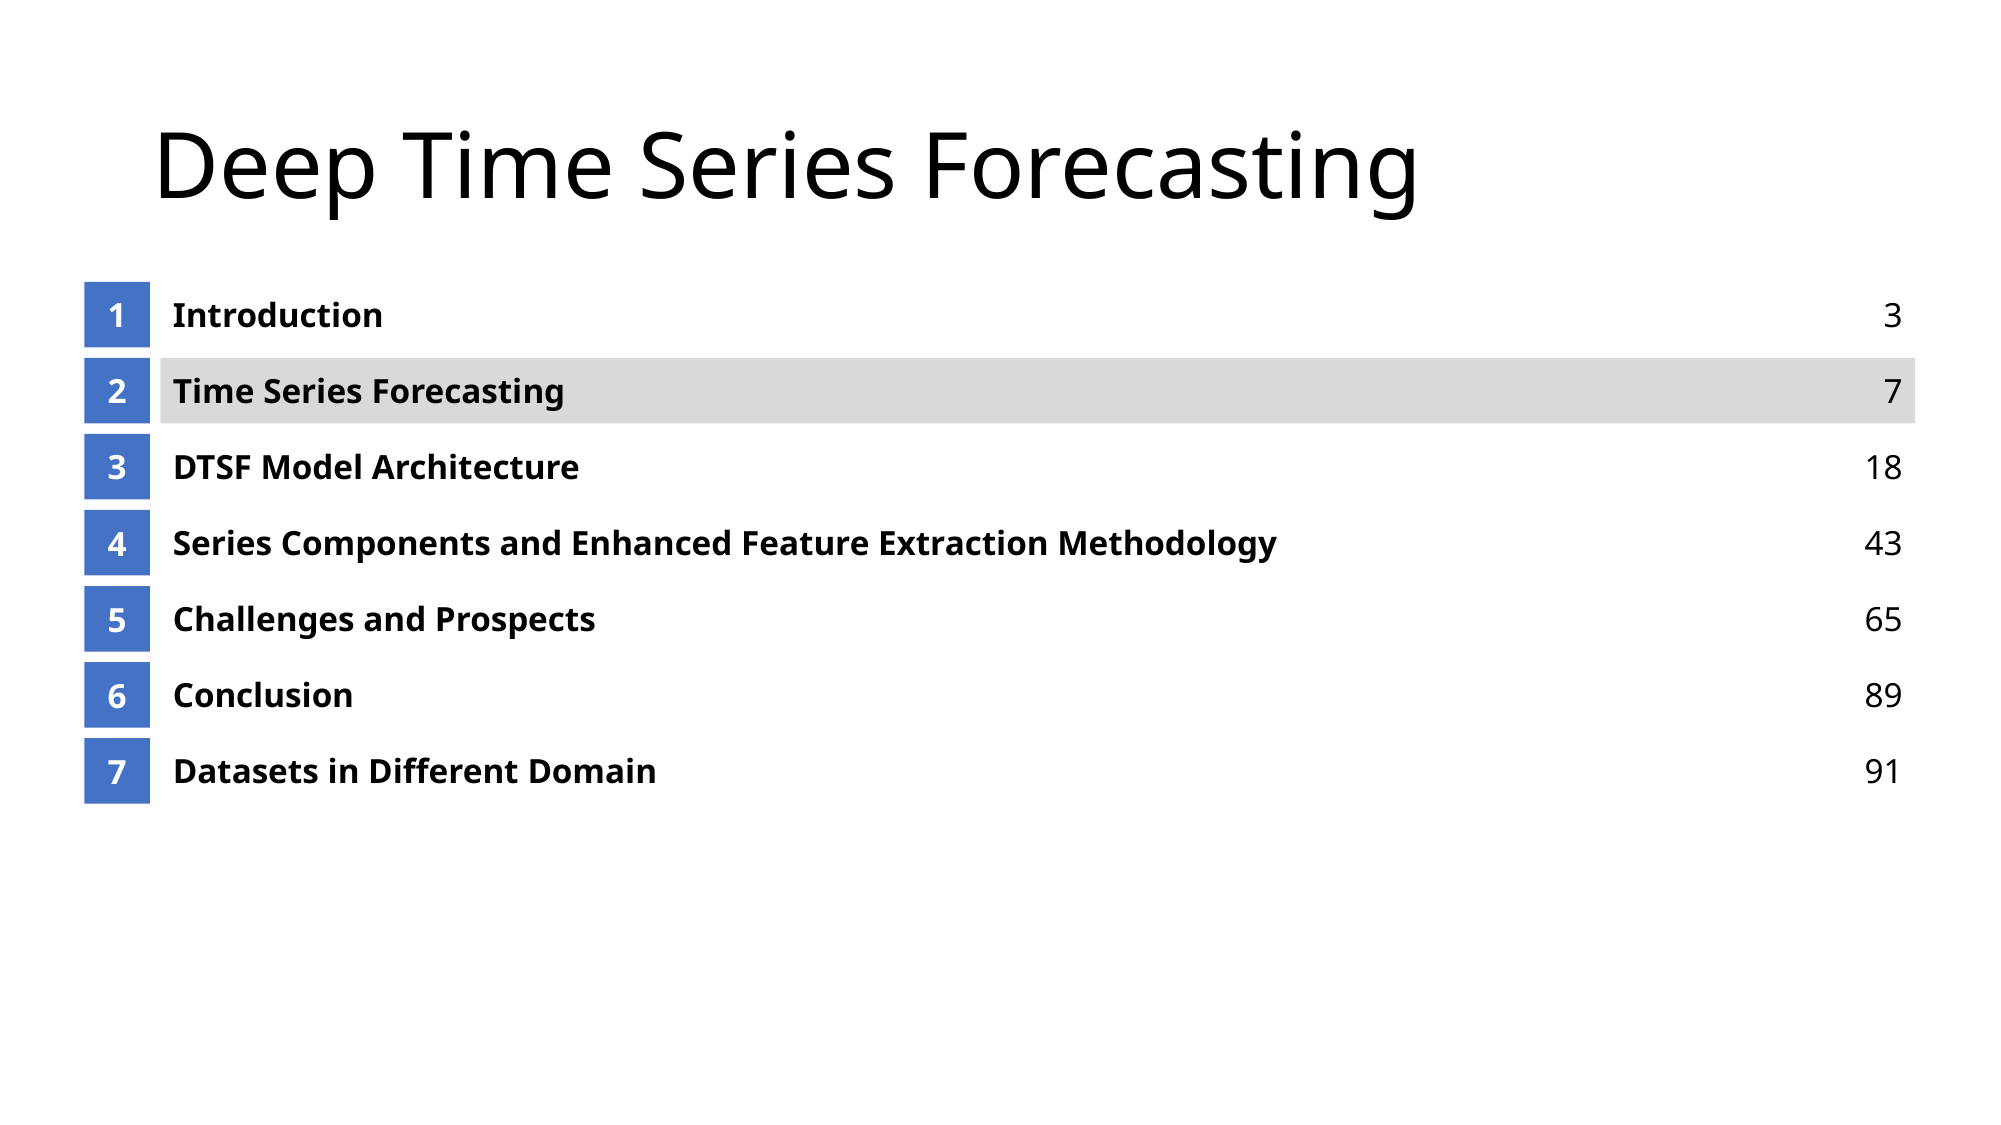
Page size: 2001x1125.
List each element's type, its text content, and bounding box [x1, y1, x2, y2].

text_box 4 [83, 509, 151, 577]
text_box Challenges and Prospects [159, 585, 1193, 653]
text_box 7 [1884, 357, 1904, 424]
text_box 5 [83, 585, 151, 653]
text_box Series Components and Enhanced Feature Extraction Methodology [159, 509, 1193, 577]
text_box 7 [83, 737, 151, 805]
text_box [1193, 357, 1884, 424]
title Deep Time Series Forecasting [137, 59, 1863, 278]
text_box 6 [83, 661, 151, 729]
text_box 18 [1884, 433, 1904, 500]
text_box [1904, 357, 1916, 424]
text_box 3 [1884, 281, 1904, 348]
text_box 1 [83, 281, 151, 348]
text_box 2 [83, 357, 151, 424]
text_box 3 [83, 433, 151, 500]
text_box DTSF Model Architecture [159, 433, 1193, 500]
text_box Datasets in Different Domain [159, 737, 1193, 805]
text_box Introduction [159, 281, 1193, 348]
text_box 89 [1884, 661, 1904, 729]
text_box 65 [1884, 585, 1904, 653]
text_box Conclusion [159, 661, 1193, 729]
text_box 43 [1884, 509, 1904, 577]
text_box Time Series Forecasting [159, 357, 1193, 424]
text_box 91 [1884, 737, 1904, 805]
